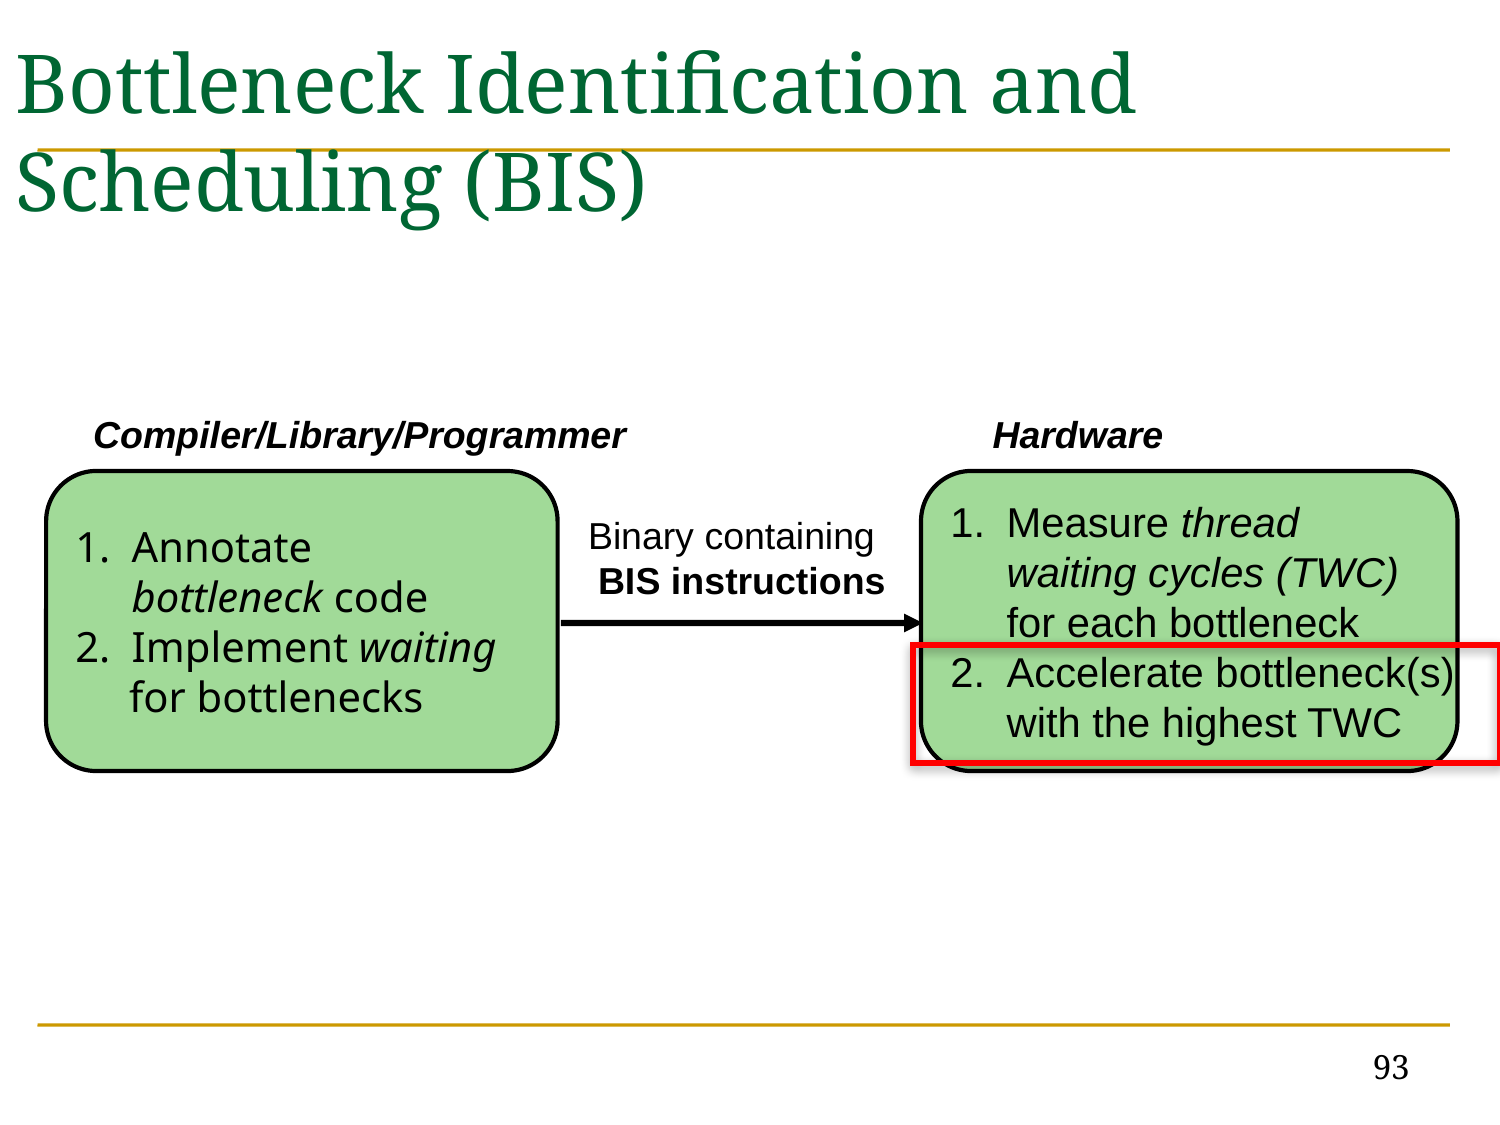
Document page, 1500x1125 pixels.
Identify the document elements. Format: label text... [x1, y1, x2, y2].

text_box [912, 645, 1500, 763]
text_box Annotate bottleneck code Implement waiting for bottlenecks [46, 470, 558, 772]
text_box Binary containing BIS instructions [525, 504, 948, 610]
title Bottleneck Identification and Scheduling (BIS) [0, 24, 1500, 200]
text_box [560, 616, 923, 630]
text_box Measure thread waiting cycles (TWC) for each bottleneck Accelerate bottleneck(s) with the highest TWC [920, 470, 1458, 641]
text_box Compiler/Library/Programmer [78, 403, 727, 464]
slide_number 93 [1074, 1023, 1426, 1100]
text_box Hardware [977, 403, 1264, 464]
